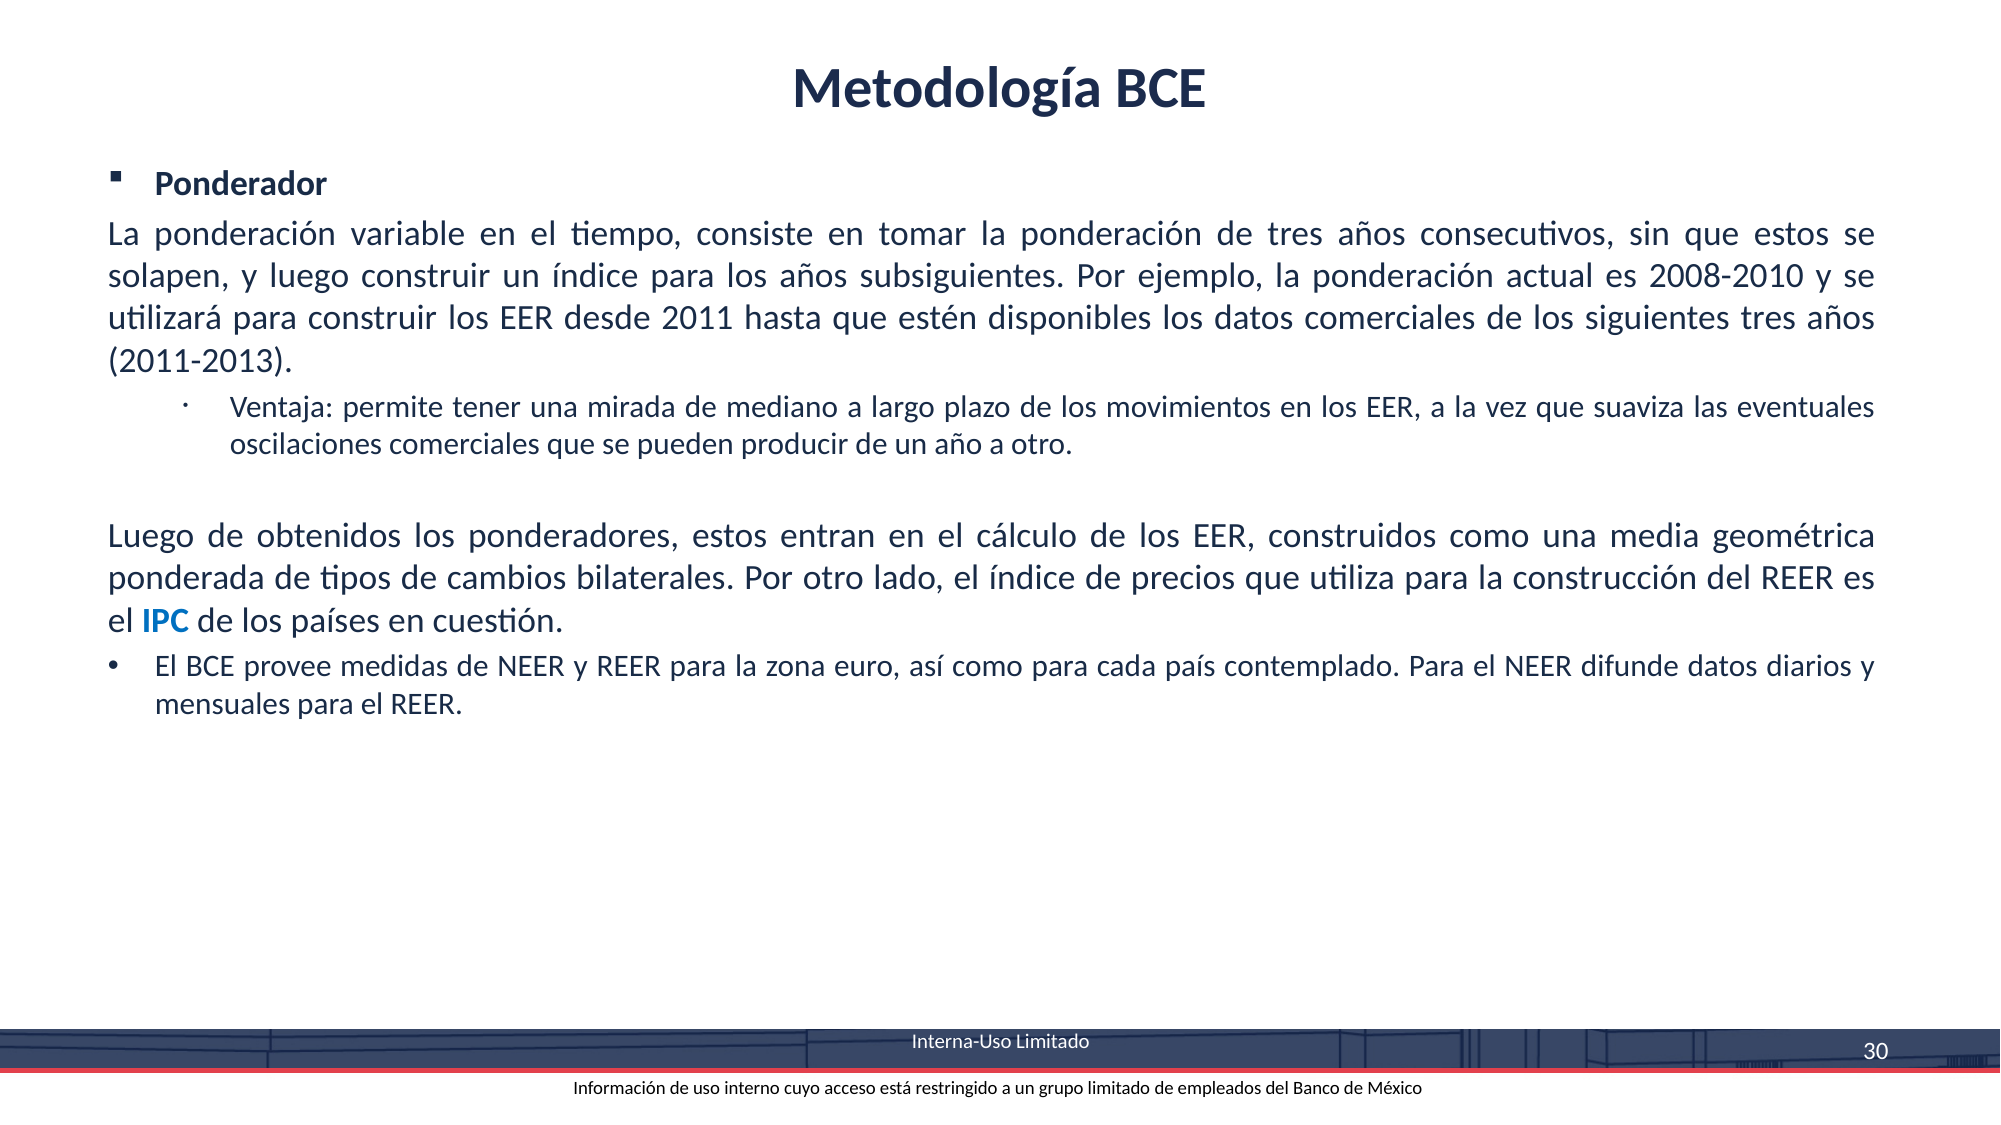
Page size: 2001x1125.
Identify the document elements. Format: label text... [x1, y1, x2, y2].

text_box Metodología BCE [150, 36, 1850, 132]
text_box Ponderador La ponderación variable en el tiempo, consiste en tomar la ponderación de tres años consecutivos, sin que estos se solapen, y luego construir un índice para los años subsiguientes. Por ejemplo, la ponderación actual es 2008-2010 y se utilizará para construir los EER desde 2011 hasta que estén disponibles los datos comerciales de los siguientes tres años (2011-2013). Ventaja: permite tener una mirada de mediano a largo plazo de los movimientos en los EER, a la vez que suaviza las eventuales oscilaciones comerciales que se pueden producir de un año a otro. Luego de obtenidos los ponderadores, estos entran en el cálculo de los EER, construidos como una media geométrica ponderada de tipos de cambios bilaterales. Por otro lado, el índice de precios que utiliza para la construcción del REER es el IPC de los países en cuestión. El BCE provee medidas de NEER y REER para la zona euro, así como para cada país contemplado. Para el NEER difunde datos diarios y mensuales para el REER. [92, 152, 1893, 1024]
text_box [92, 11, 1893, 152]
picture [0, 1029, 2000, 1068]
picture [0, 1073, 2000, 1116]
footer Interna-Uso Limitado Información de uso interno cuyo acceso está restringido a un grupo limitado de empleados del Banco de México [0, 1031, 1998, 1091]
